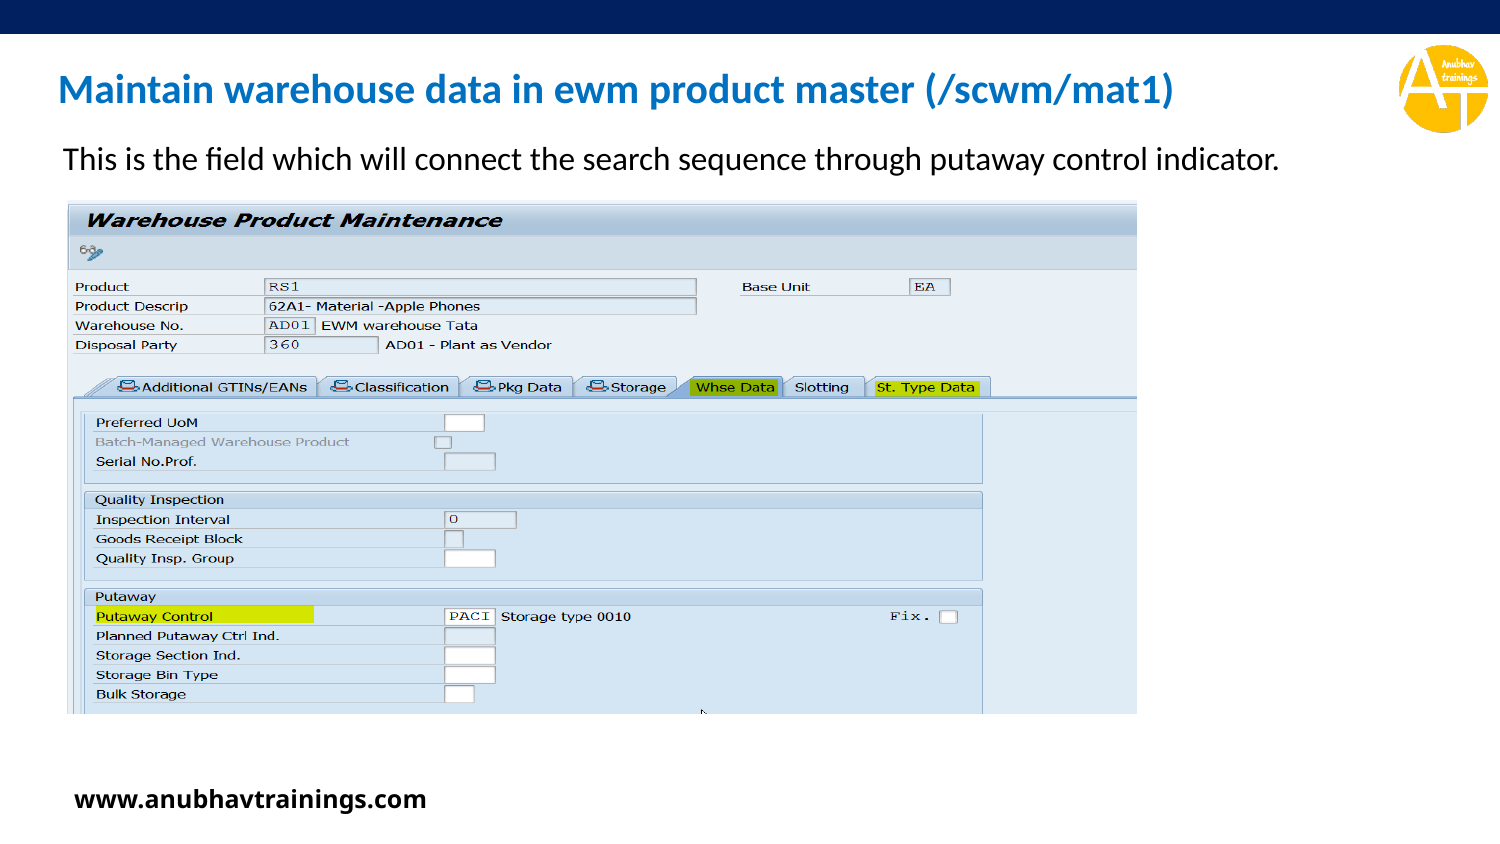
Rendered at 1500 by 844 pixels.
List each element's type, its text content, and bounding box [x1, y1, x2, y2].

text_box www.anubhavtrainings.com [13, 776, 489, 822]
picture [1390, 39, 1493, 140]
text_box This is the field which will connect the search sequence through putaway control indicator. [47, 119, 1344, 249]
picture [67, 200, 1137, 714]
title Maintain warehouse data in ewm product master (/scwm/mat1) [57, 85, 1429, 138]
